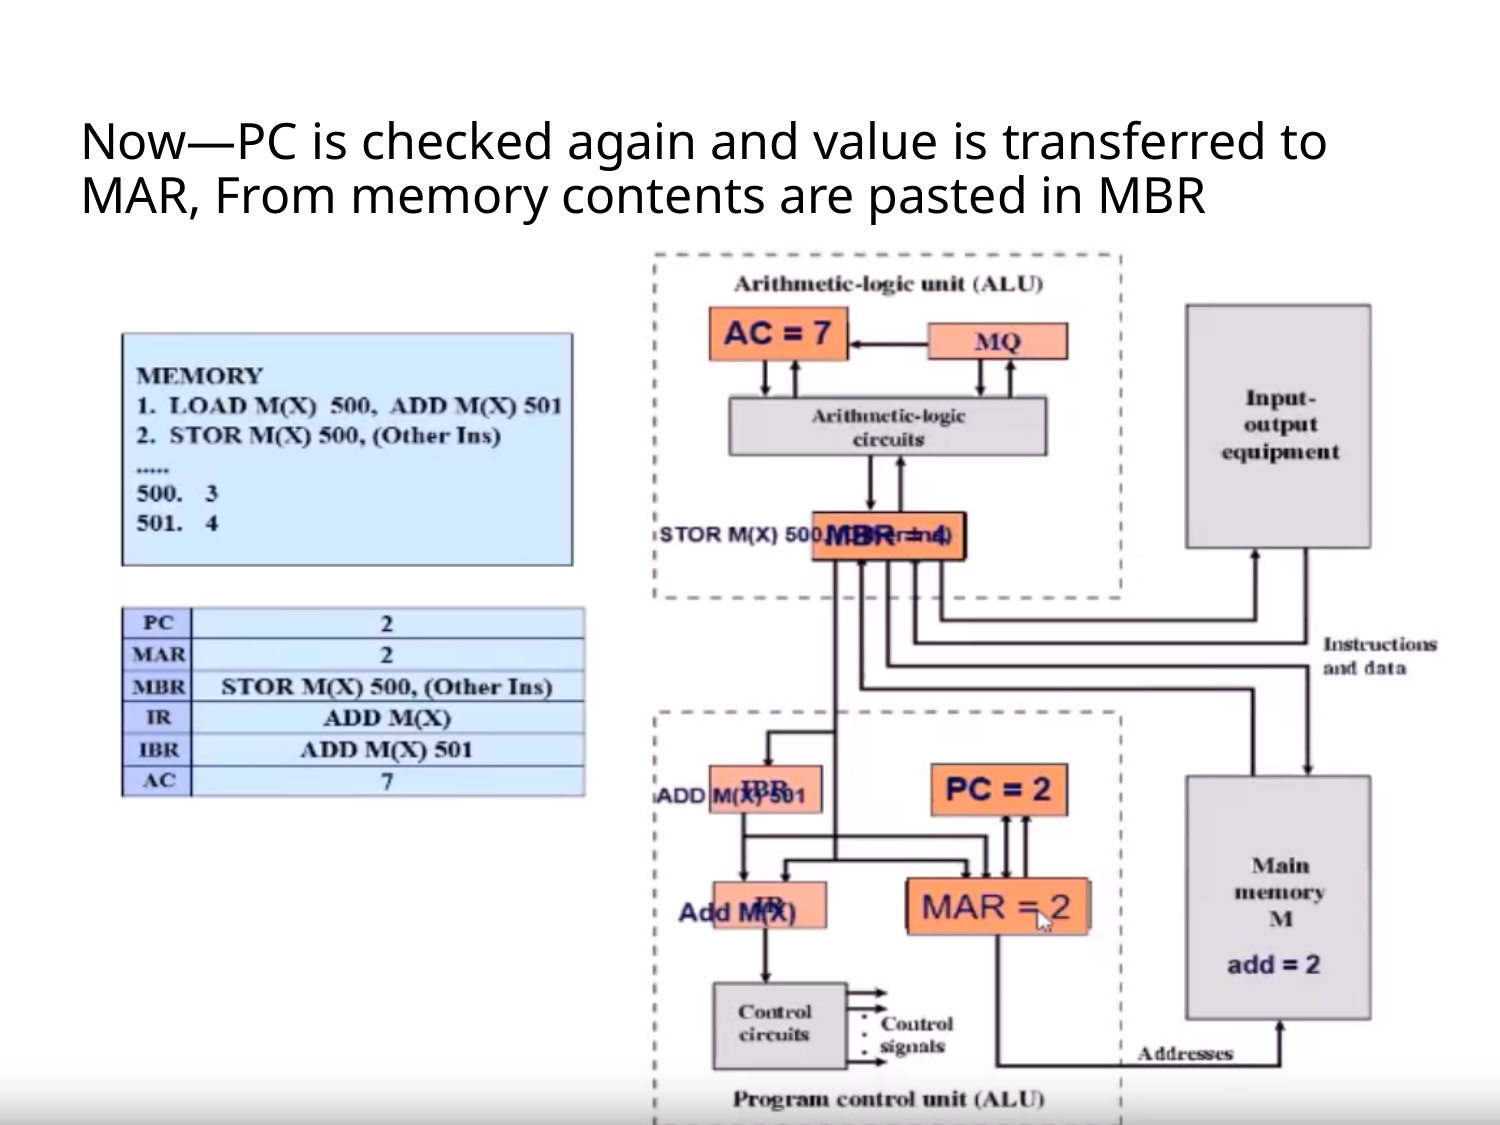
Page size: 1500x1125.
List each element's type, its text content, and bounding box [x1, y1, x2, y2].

title Now—PC is checked again and value is transferred to MAR, From memory contents are pasted in MBR [64, 101, 1411, 240]
picture [0, 244, 1500, 1125]
